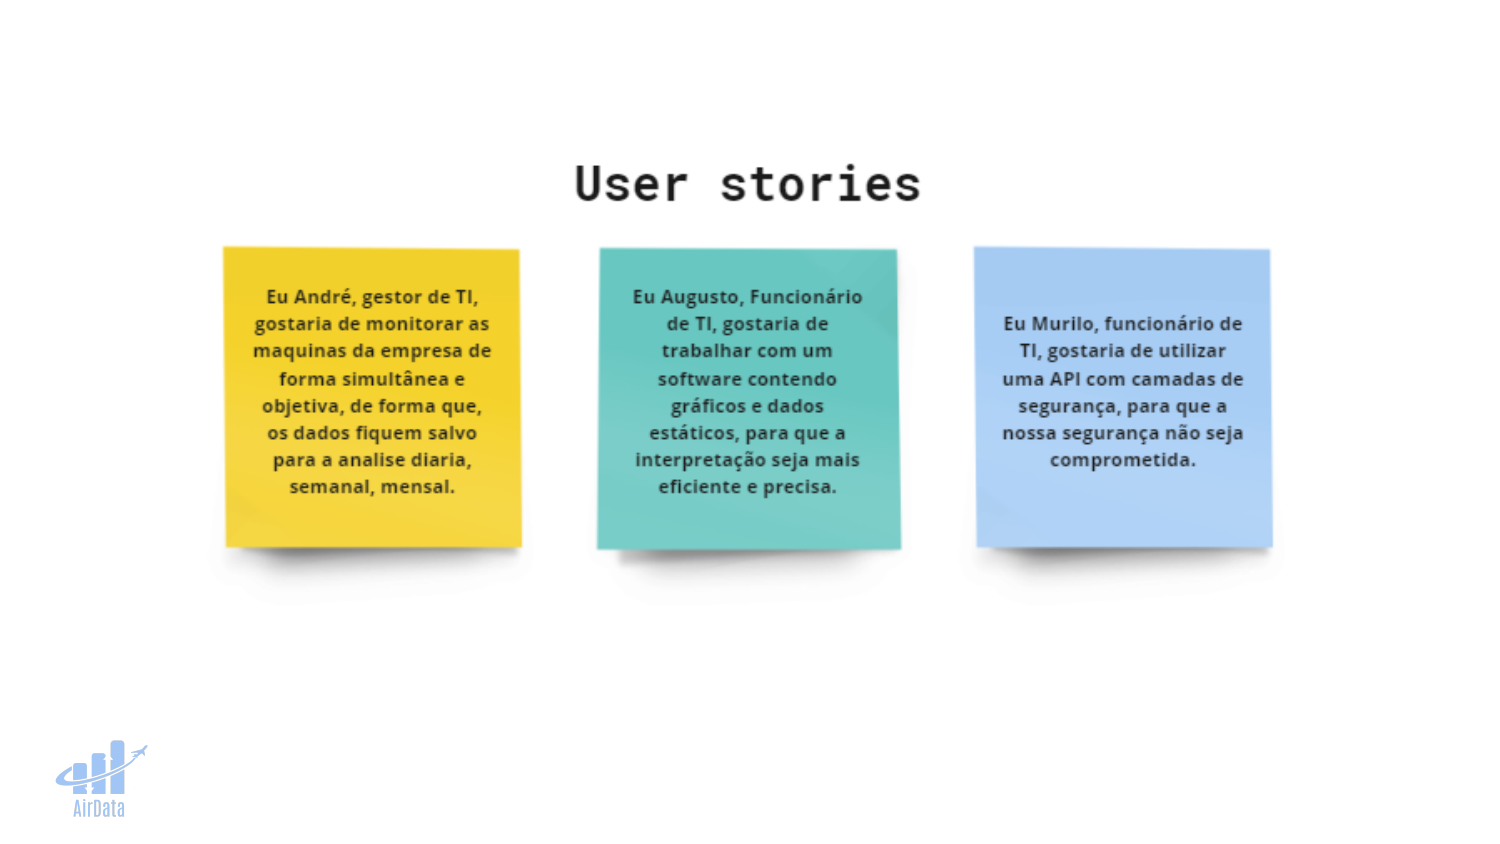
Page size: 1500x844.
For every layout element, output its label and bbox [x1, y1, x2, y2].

picture [35, 98, 1330, 844]
text_box [58, 82, 1020, 201]
